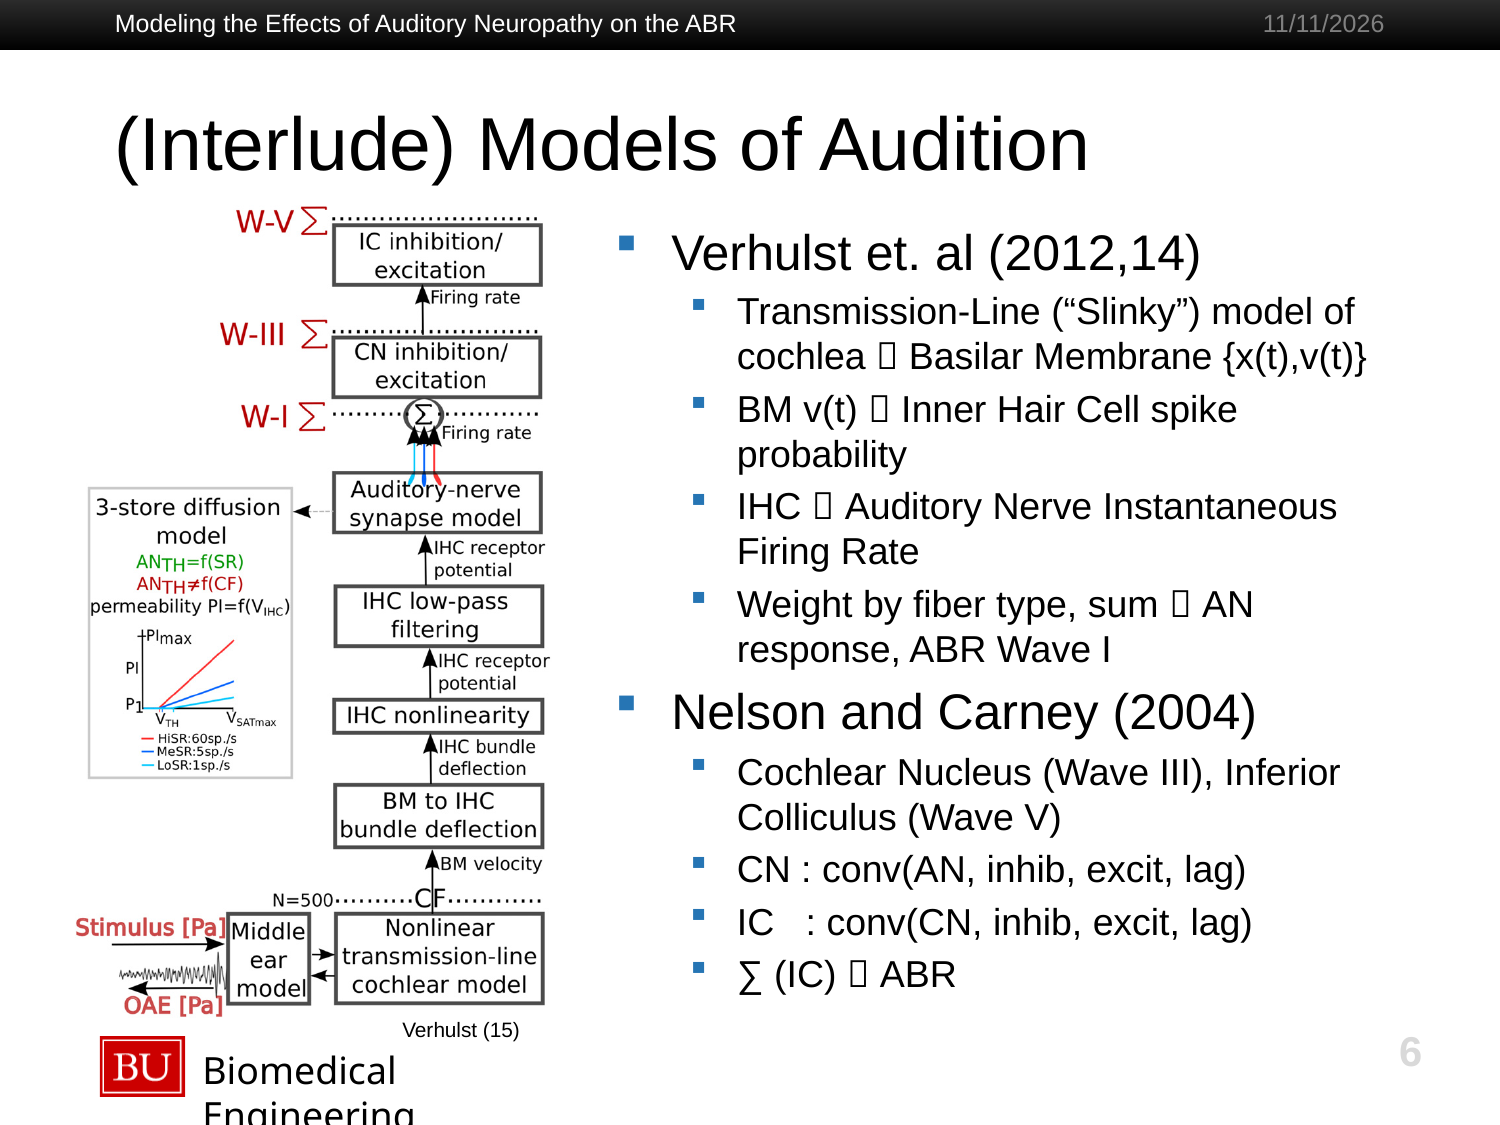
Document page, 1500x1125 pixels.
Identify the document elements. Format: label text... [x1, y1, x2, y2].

slide_number 6 [1199, 1024, 1438, 1092]
list Verhulst et. al (2012,14) Transmission-Line (“Slinky”) model of cochlea  Basilar Membrane {x(t),v(t)} BM v(t)  Inner Hair Cell spike probability IHC  Auditory Nerve Instantaneous Firing Rate Weight by fiber type, sum  AN response, ABR Wave I Nelson and Carney (2004) Cochlear Nucleus (Wave III), Inferior Colliculus (Wave V) CN : conv(AN, inhib, excit, lag) IC : conv(CN, inhib, excit, lag) ∑ (IC)  ABR [600, 212, 1400, 1063]
footer Modeling the Effects of Auditory Neuropathy on the ABR [99, 0, 938, 51]
picture [74, 199, 552, 1019]
text_box Verhulst (15) [387, 1009, 1038, 1050]
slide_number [999, 0, 1401, 51]
picture [99, 1036, 188, 1097]
title (Interlude) Models of Audition [99, 87, 1400, 200]
